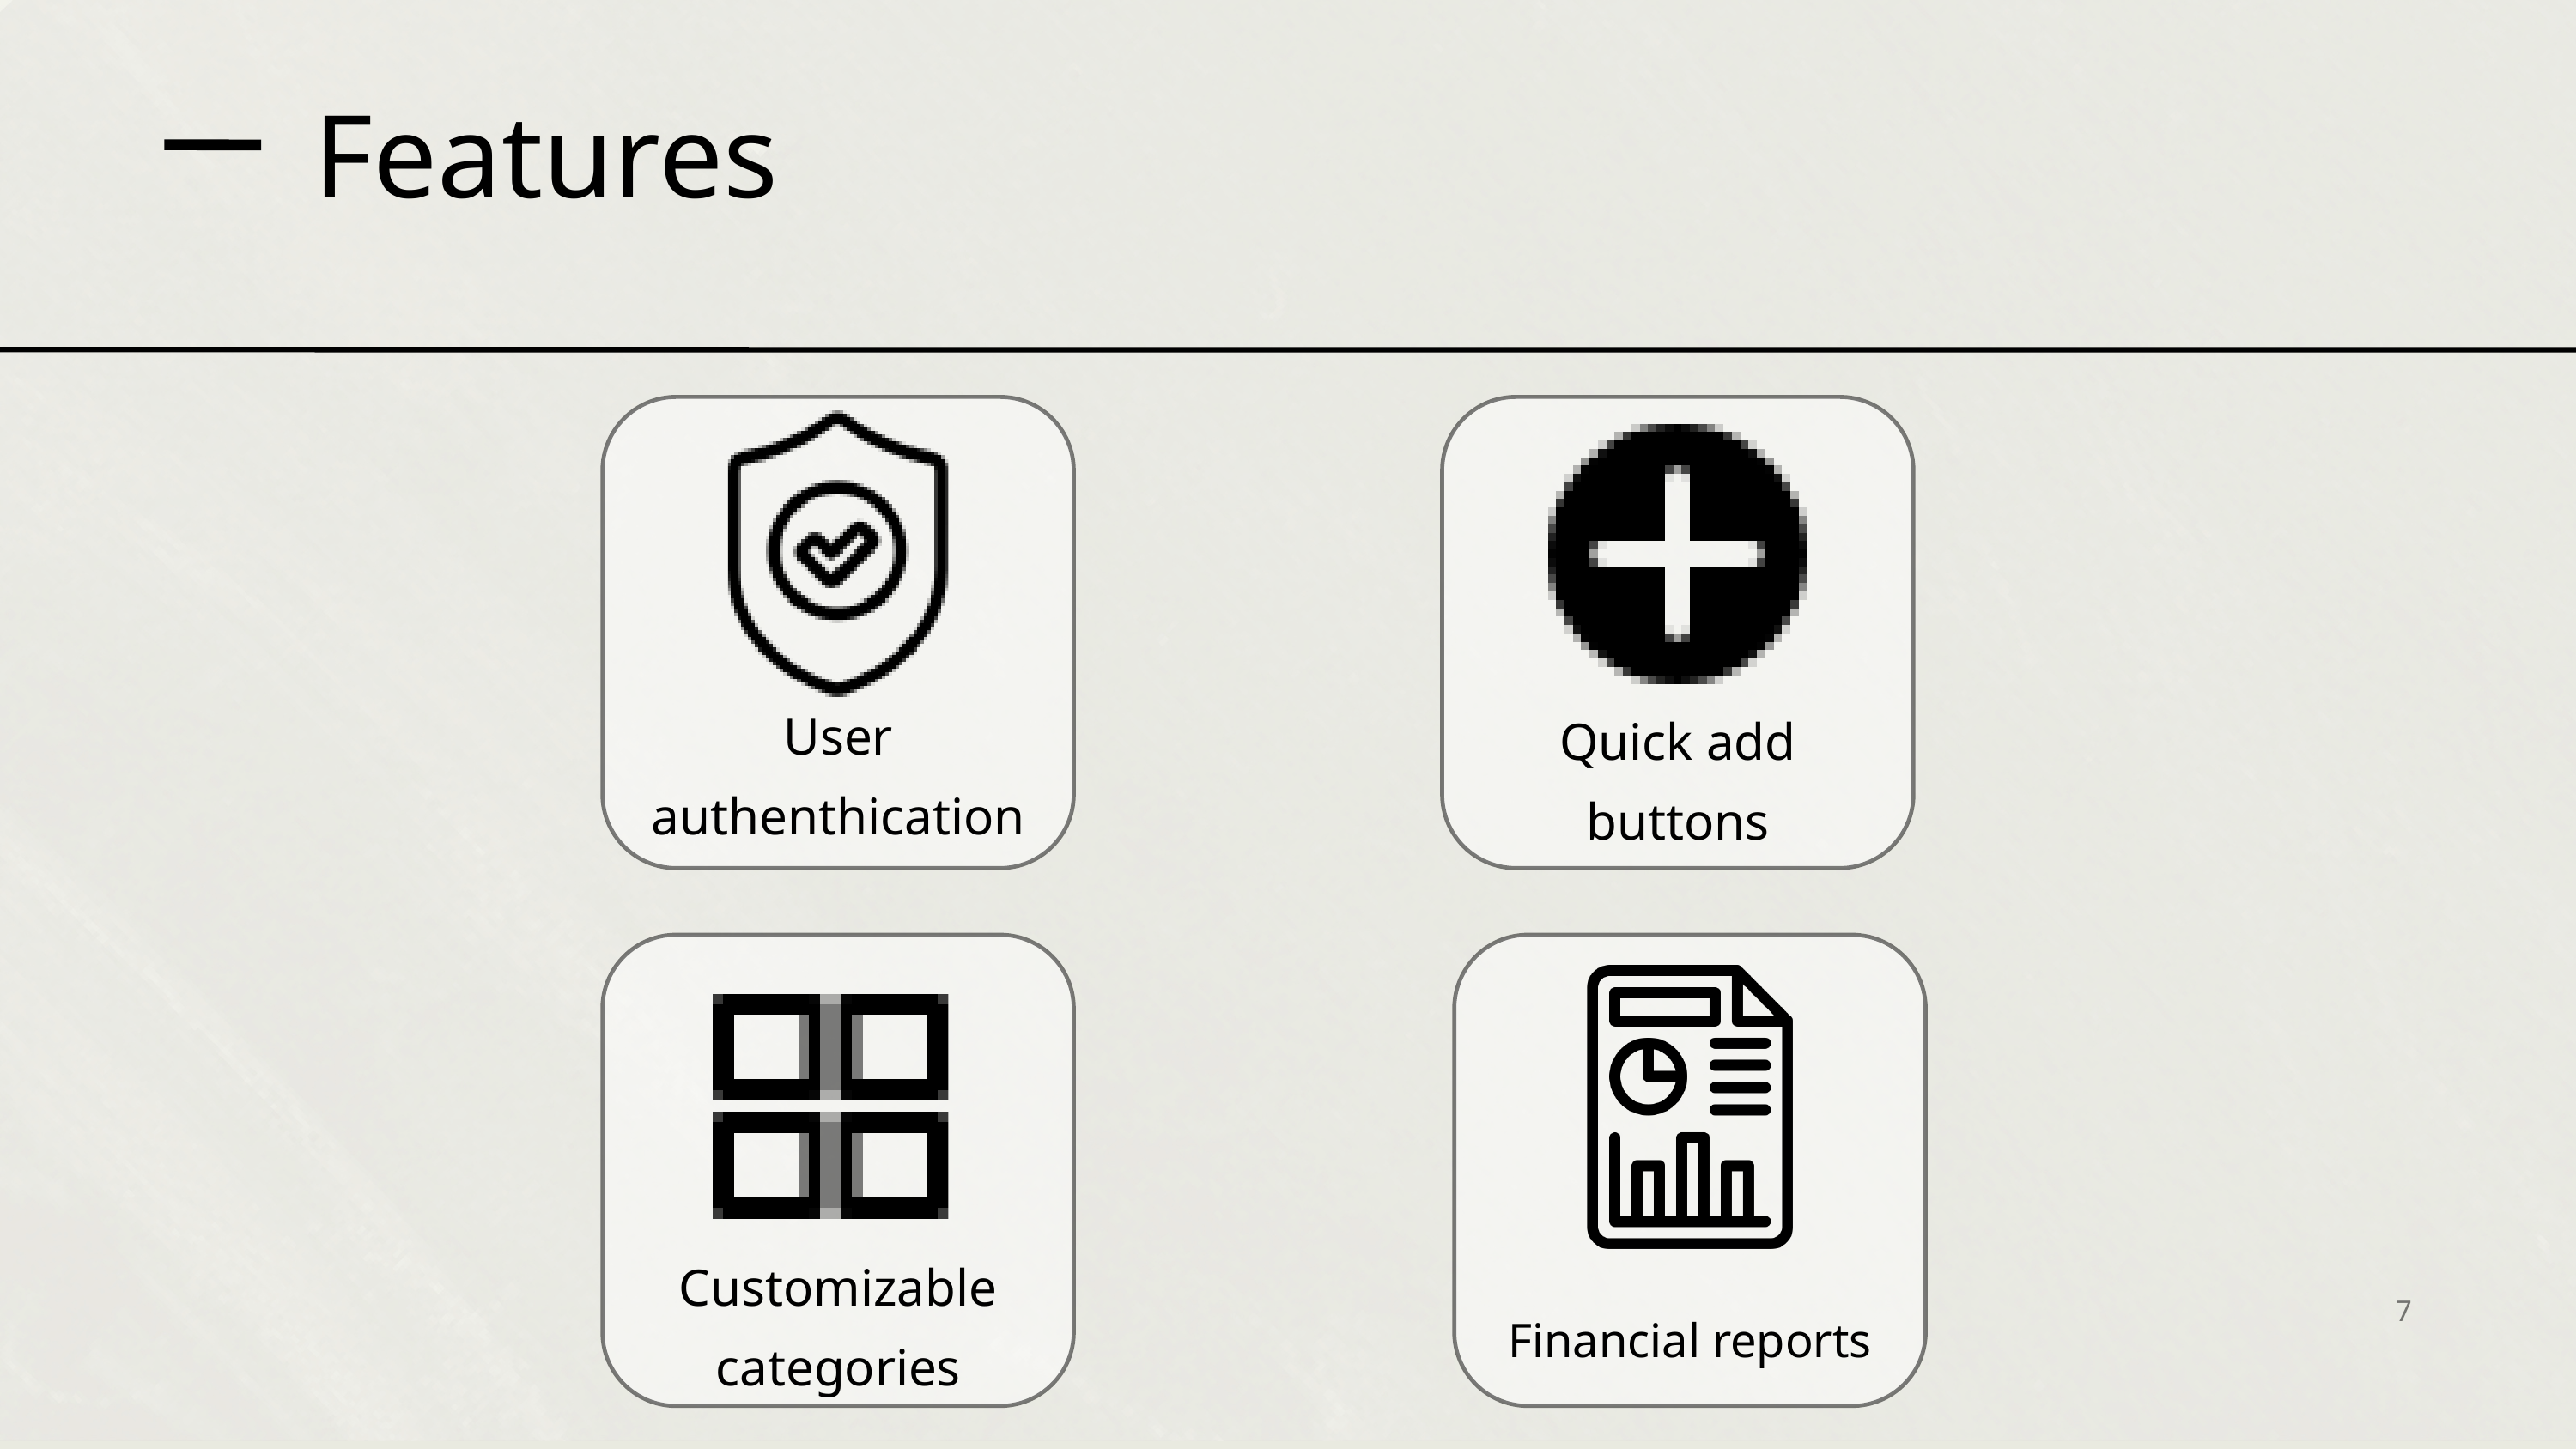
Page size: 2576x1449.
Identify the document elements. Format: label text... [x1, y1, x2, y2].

text_box Features [313, 60, 1363, 221]
text_box 7 [1929, 1287, 2412, 1328]
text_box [602, 397, 1074, 869]
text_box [1454, 934, 1926, 1407]
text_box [1442, 397, 1914, 869]
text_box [602, 934, 1074, 1407]
text_box [0, 0, 2576, 349]
text_box [0, 350, 2576, 1441]
